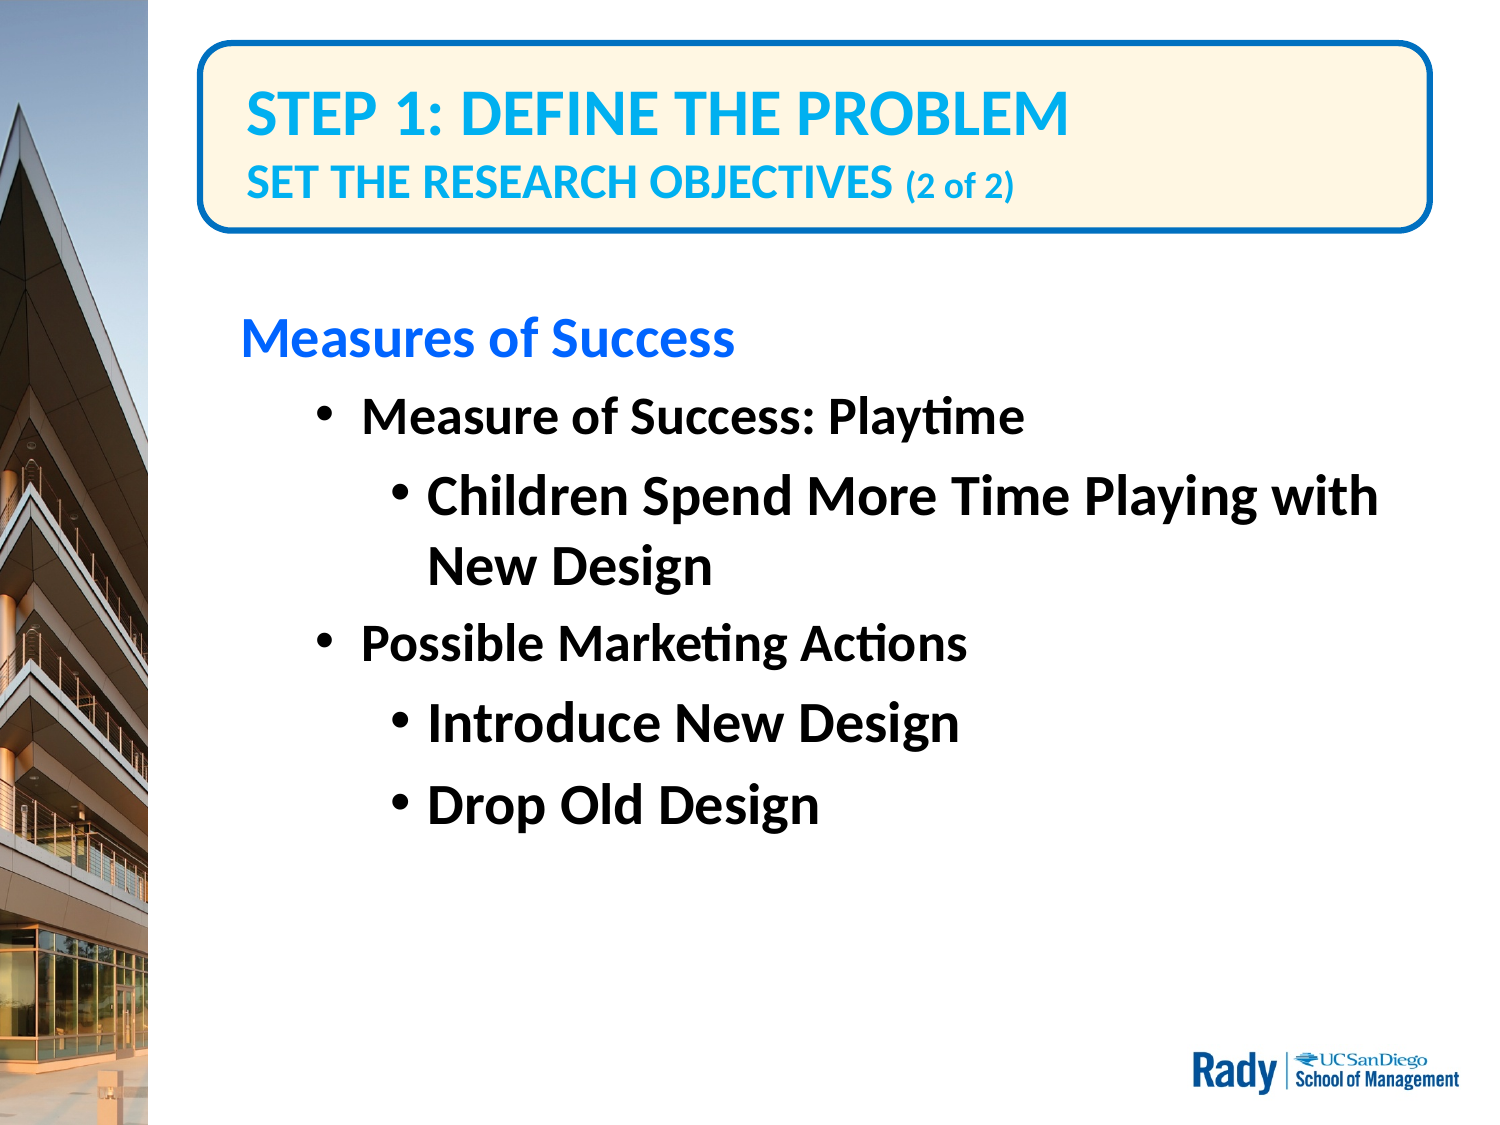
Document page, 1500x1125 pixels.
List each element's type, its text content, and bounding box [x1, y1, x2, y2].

list Measures of Success Measure of Success: Playtime Children Spend More Time Playing with New Design Possible Marketing Actions Introduce New Design Drop Old Design [224, 291, 1431, 1035]
picture [0, 0, 148, 1125]
picture [1187, 1044, 1463, 1101]
text_box [1426, 59, 1430, 215]
title STEP 1: DEFINE THE PROBLEM SET THE RESEARCH OBJECTIVES (2 of 2) [174, 44, 1426, 233]
